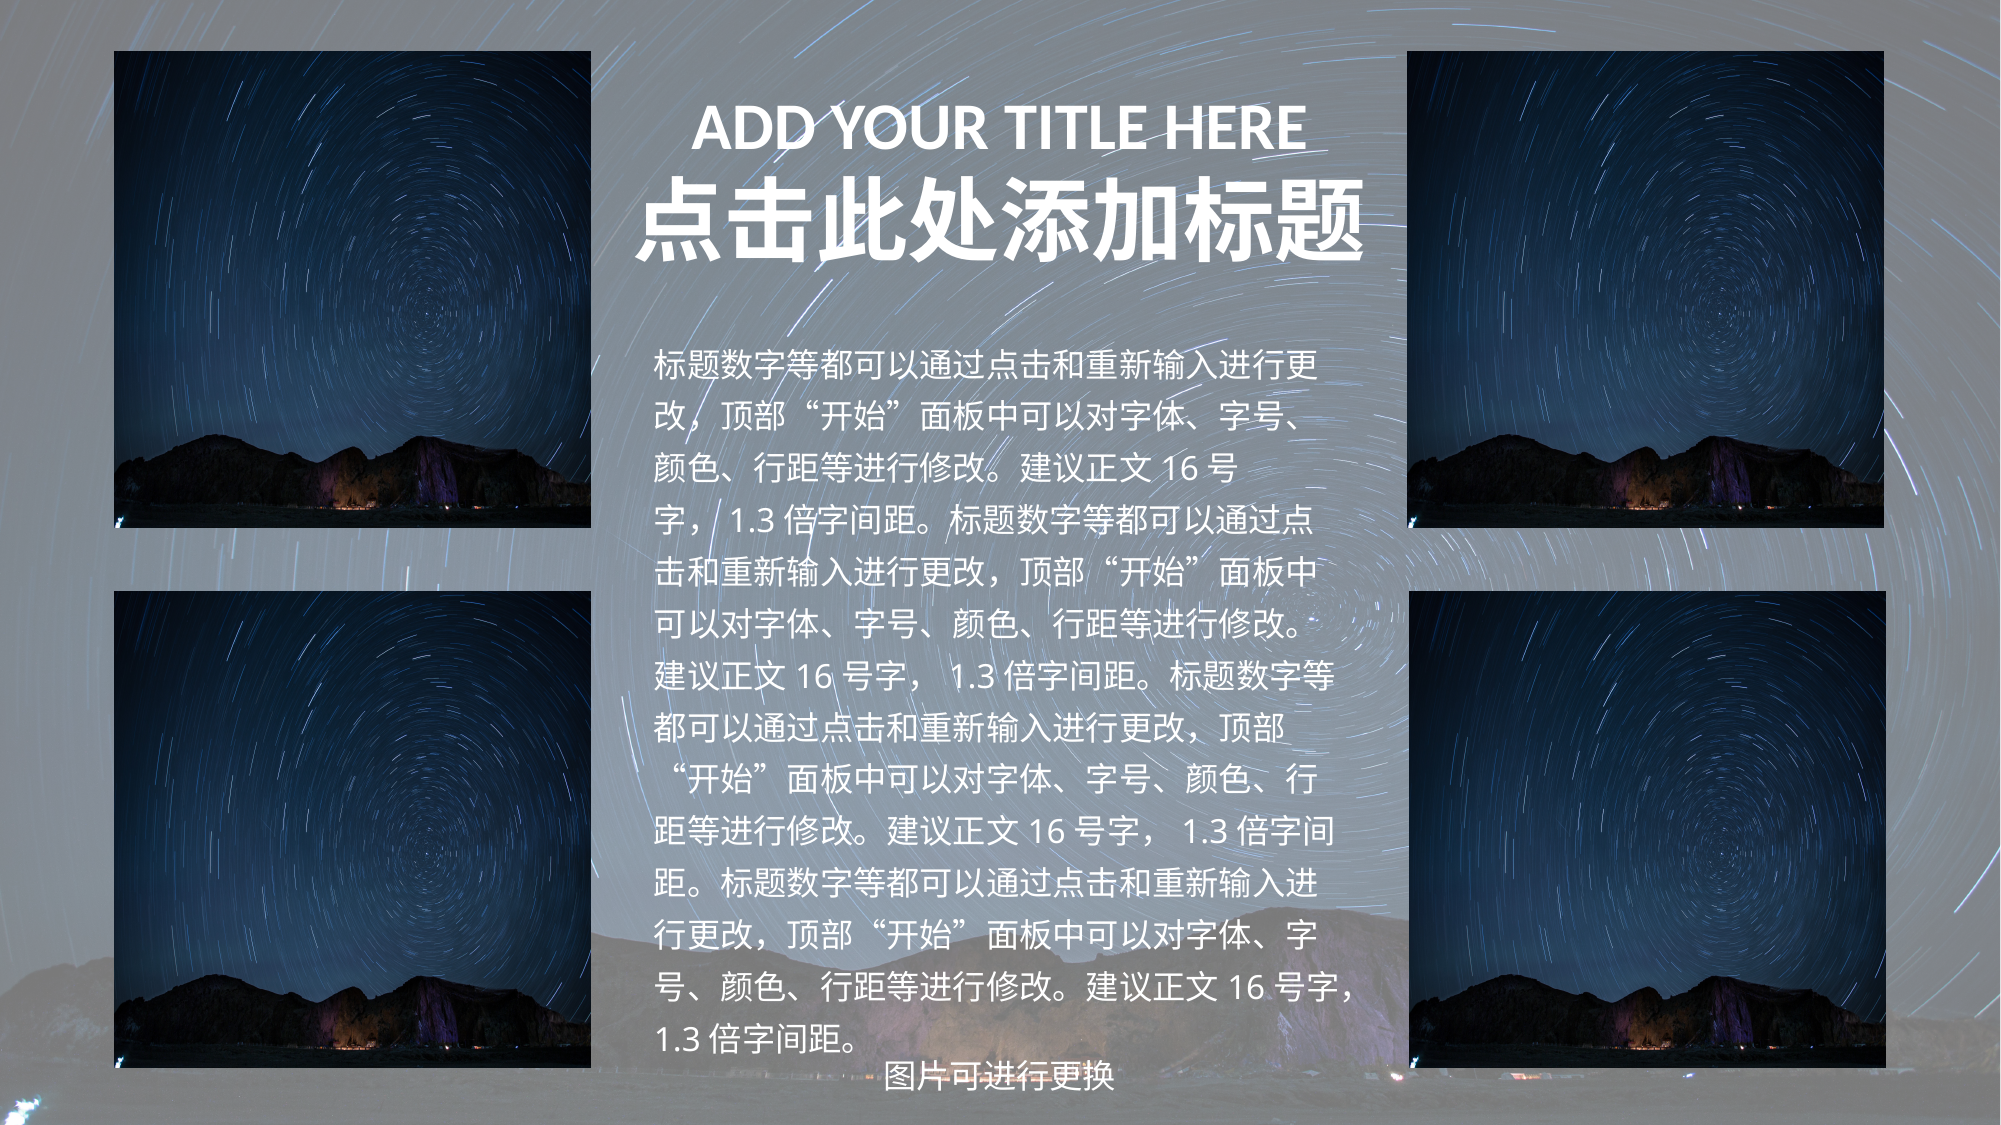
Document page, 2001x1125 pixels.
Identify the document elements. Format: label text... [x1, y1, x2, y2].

picture [1407, 51, 1884, 528]
text_box 标题数字等都可以通过点击和重新输入进行更改，顶部“开始”面板中可以对字体、字号、颜色、行距等进行修改。建议正文16号字，1.3倍字间距。标题数字等都可以通过点击和重新输入进行更改，顶部“开始”面板中可以对字体、字号、颜色、行距等进行修改。建议正文16号字，1.3倍字间距。标题数字等都可以通过点击和重新输入进行更改，顶部“开始”面板中可以对字体、字号、颜色、行距等进行修改。建议正文16号字，1.3倍字间距。标题数字等都可以通过点击和重新输入进行更改，顶部“开始”面板中可以对字体、字号、颜色、行距等进行修改。建议正文16号字，1.3倍字间距。 [642, 326, 1360, 1064]
picture [1409, 591, 1886, 1068]
picture [114, 591, 591, 1068]
text_box 图片可进行更换 [407, 1038, 1593, 1102]
text_box ADD YOUR TITLE HERE 点击此处添加标题 [621, 77, 1379, 279]
picture [114, 51, 591, 528]
